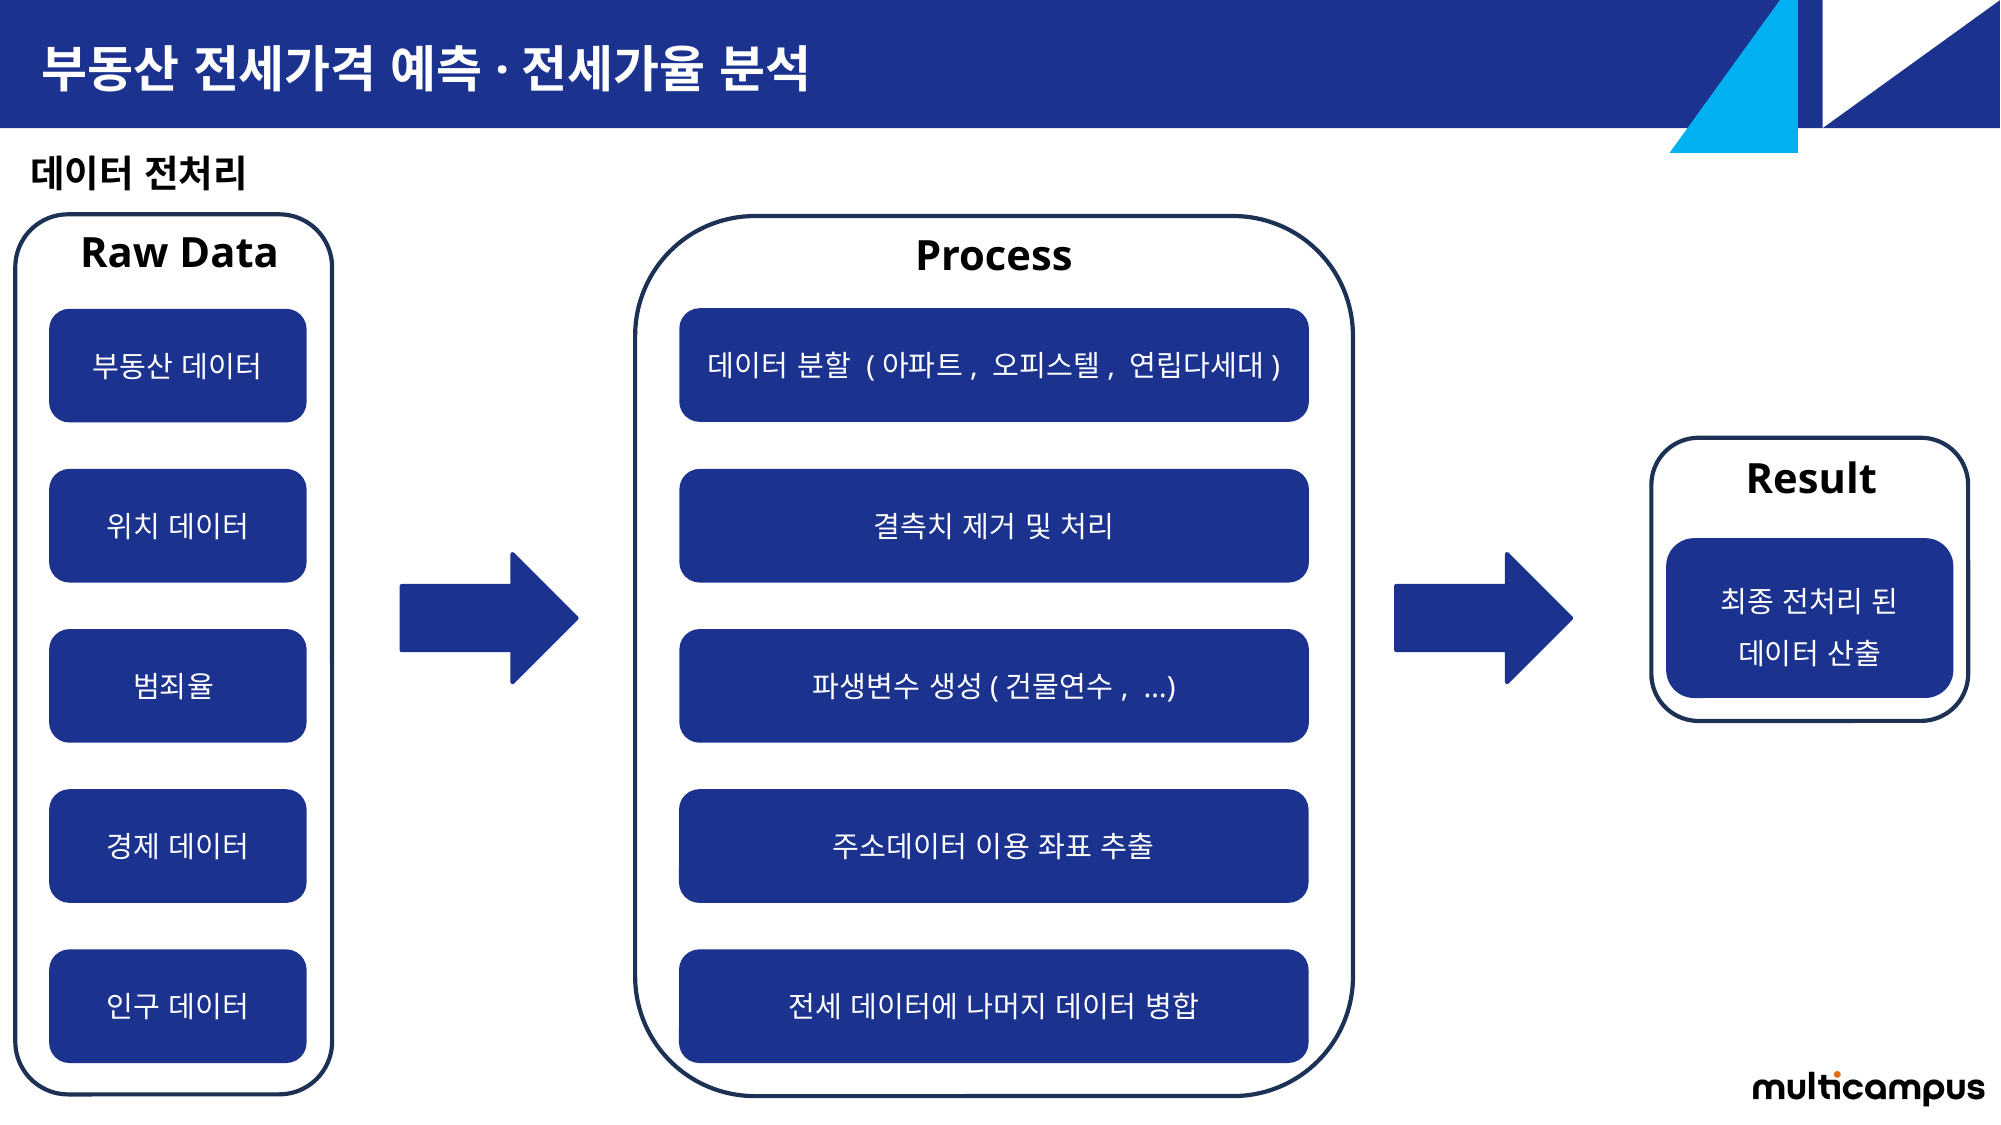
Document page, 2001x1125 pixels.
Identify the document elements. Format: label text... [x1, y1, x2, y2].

picture [1753, 1070, 1985, 1108]
text_box 부동산 전세가격 예측·전세가율 분석 [0, 0, 1642, 129]
text_box Result [1691, 444, 1932, 510]
text_box [13, 212, 335, 1097]
text_box [1394, 552, 1574, 685]
text_box [1649, 435, 1971, 724]
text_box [1644, 0, 2000, 129]
text_box [399, 552, 579, 685]
text_box Process [873, 221, 1114, 286]
text_box 데이터 전처리 [15, 142, 291, 203]
text_box [633, 213, 1356, 1099]
text_box Raw Data [52, 218, 307, 284]
